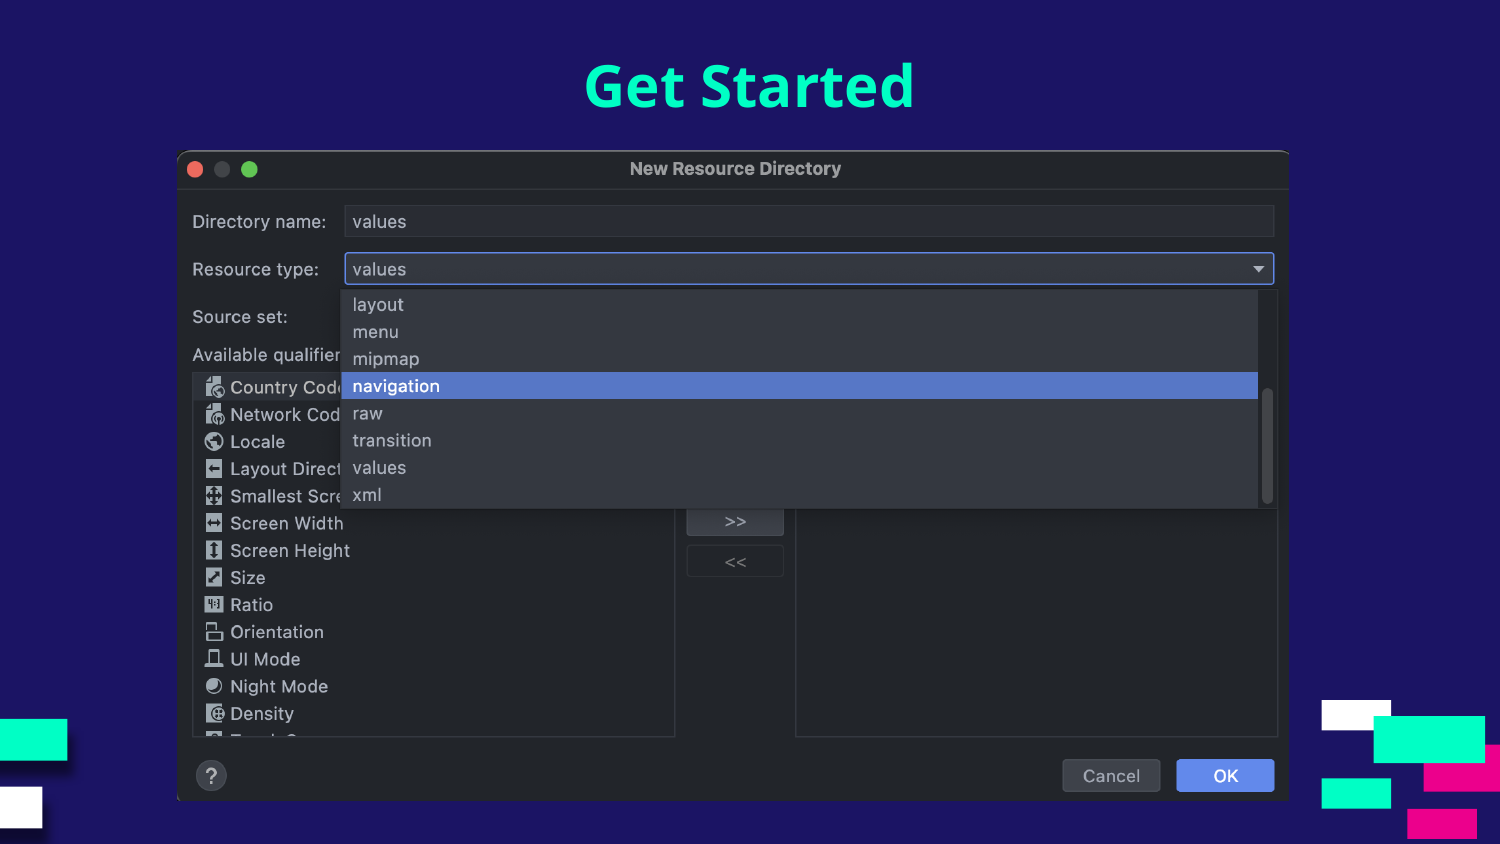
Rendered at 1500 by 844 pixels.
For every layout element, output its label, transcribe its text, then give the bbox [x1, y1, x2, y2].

text_box [1407, 808, 1477, 839]
text_box [1423, 744, 1500, 792]
text_box [1373, 716, 1486, 764]
text_box [0, 786, 43, 829]
text_box [1321, 778, 1392, 809]
picture [176, 150, 1290, 801]
text_box [1321, 700, 1392, 731]
text_box [0, 718, 68, 761]
title Get Started [466, 33, 1034, 144]
